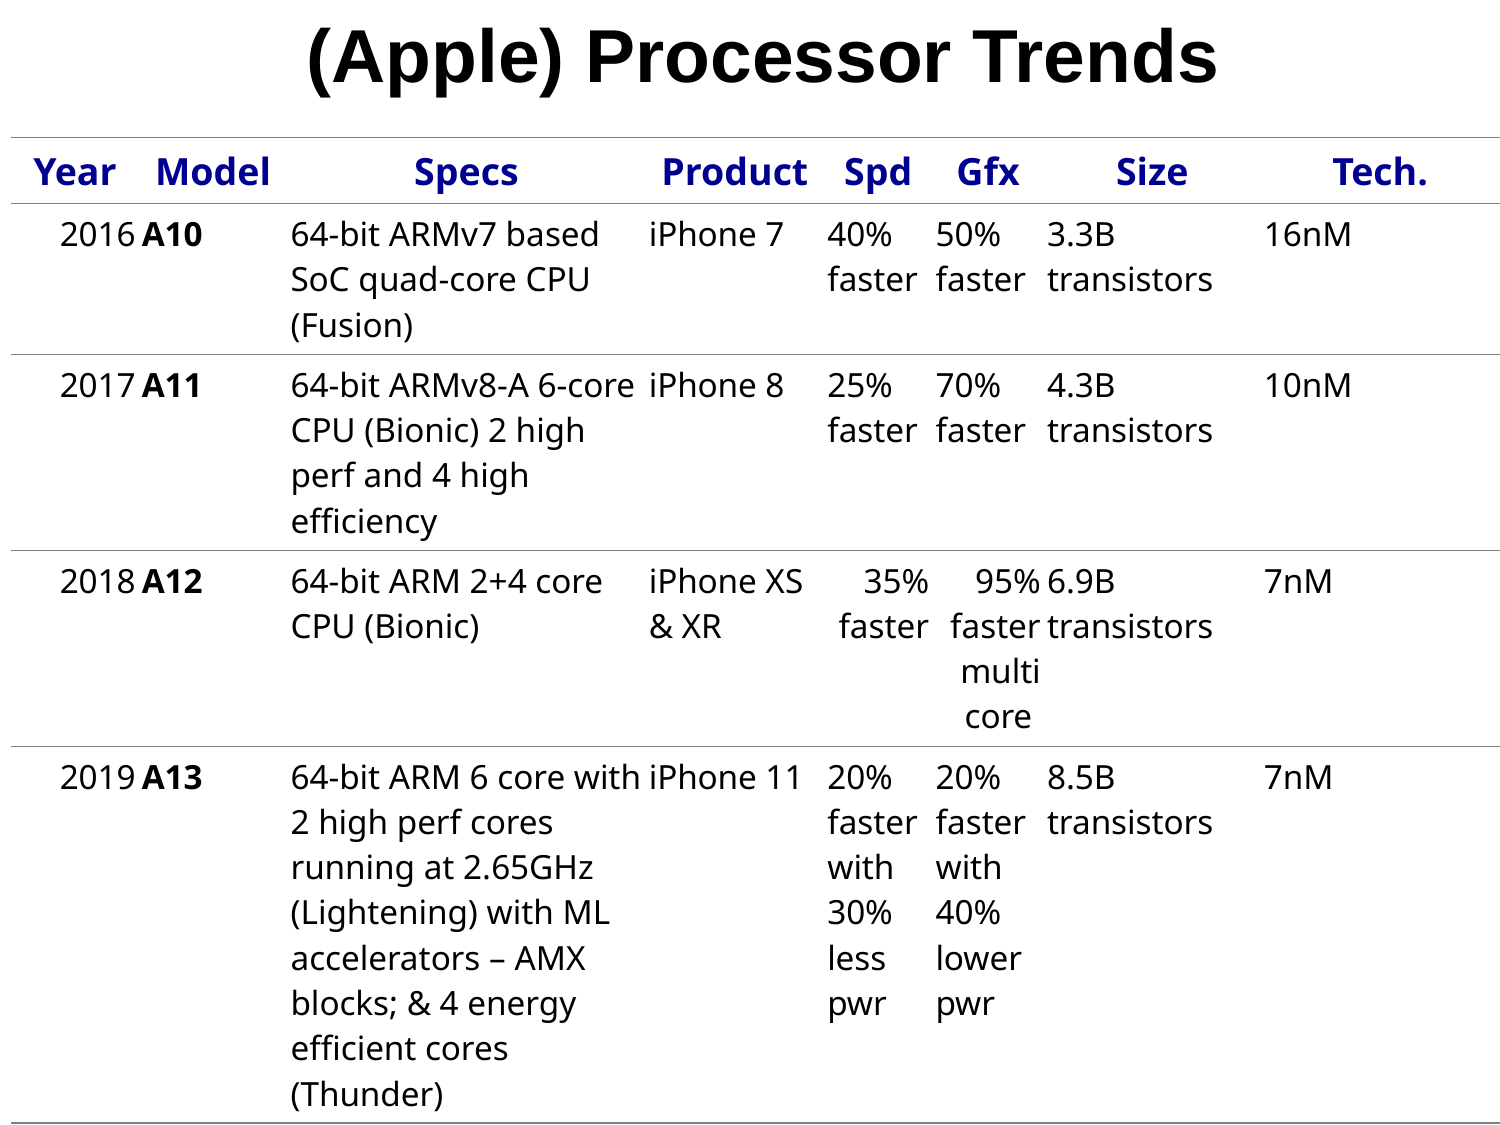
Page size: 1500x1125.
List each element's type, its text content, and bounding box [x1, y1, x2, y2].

table_header Model [139, 138, 287, 203]
table_cell A13 [139, 747, 287, 1122]
table_cell 20% faster with 40% lower pwr [932, 747, 1044, 1122]
table_cell 16nM [1261, 204, 1500, 354]
table_cell 2019 [11, 747, 139, 1122]
table_cell 40% faster [824, 204, 932, 354]
table_cell iPhone 11 [646, 747, 824, 1122]
table_cell 20% faster with 30% less pwr [824, 747, 932, 1122]
table_header Spd [824, 138, 932, 203]
table_cell 3.3B transistors [1044, 204, 1261, 354]
table_cell 8.5B transistors [1044, 747, 1261, 1122]
table_cell 64-bit ARMv8-A 6-core CPU (Bionic) 2 high perf and 4 high efficiency [287, 355, 646, 550]
table_cell iPhone XS & XR [646, 551, 824, 746]
table_cell 2018 [11, 551, 139, 746]
table_cell 35% faster [824, 551, 932, 746]
text_box (Apple) Processor Trends [292, 0, 1235, 105]
table_cell 95% faster multi core [932, 551, 1044, 746]
table_header Product [646, 138, 824, 203]
table_cell A12 [139, 551, 287, 746]
table_cell 2017 [11, 355, 139, 550]
table_cell 64-bit ARM 6 core with 2 high perf cores running at 2.65GHz (Lightening) with ML accelerators – AMX blocks; & 4 energy efficient cores (Thunder) [287, 747, 646, 1122]
table_cell 50% faster [932, 204, 1044, 354]
table_header Tech. [1261, 138, 1500, 203]
table_cell 6.9B transistors [1044, 551, 1261, 746]
table_cell 2016 [11, 204, 139, 354]
table_cell 7nM [1261, 551, 1500, 746]
table_cell 25% faster [824, 355, 932, 550]
table_header Year [11, 138, 139, 203]
table_header Specs [287, 138, 646, 203]
table_cell A11 [139, 355, 287, 550]
table_header Size [1044, 138, 1261, 203]
table_cell 10nM [1261, 355, 1500, 550]
table_cell iPhone 8 [646, 355, 824, 550]
table_cell 64-bit ARMv7 based SoC quad-core CPU (Fusion) [287, 204, 646, 354]
table_cell 7nM [1261, 747, 1500, 1122]
table_cell 70% faster [932, 355, 1044, 550]
table_cell iPhone 7 [646, 204, 824, 354]
table_cell 4.3B transistors [1044, 355, 1261, 550]
table_header Gfx [932, 138, 1044, 203]
table_cell 64-bit ARM 2+4 core CPU (Bionic) [287, 551, 646, 746]
table_cell A10 [139, 204, 287, 354]
